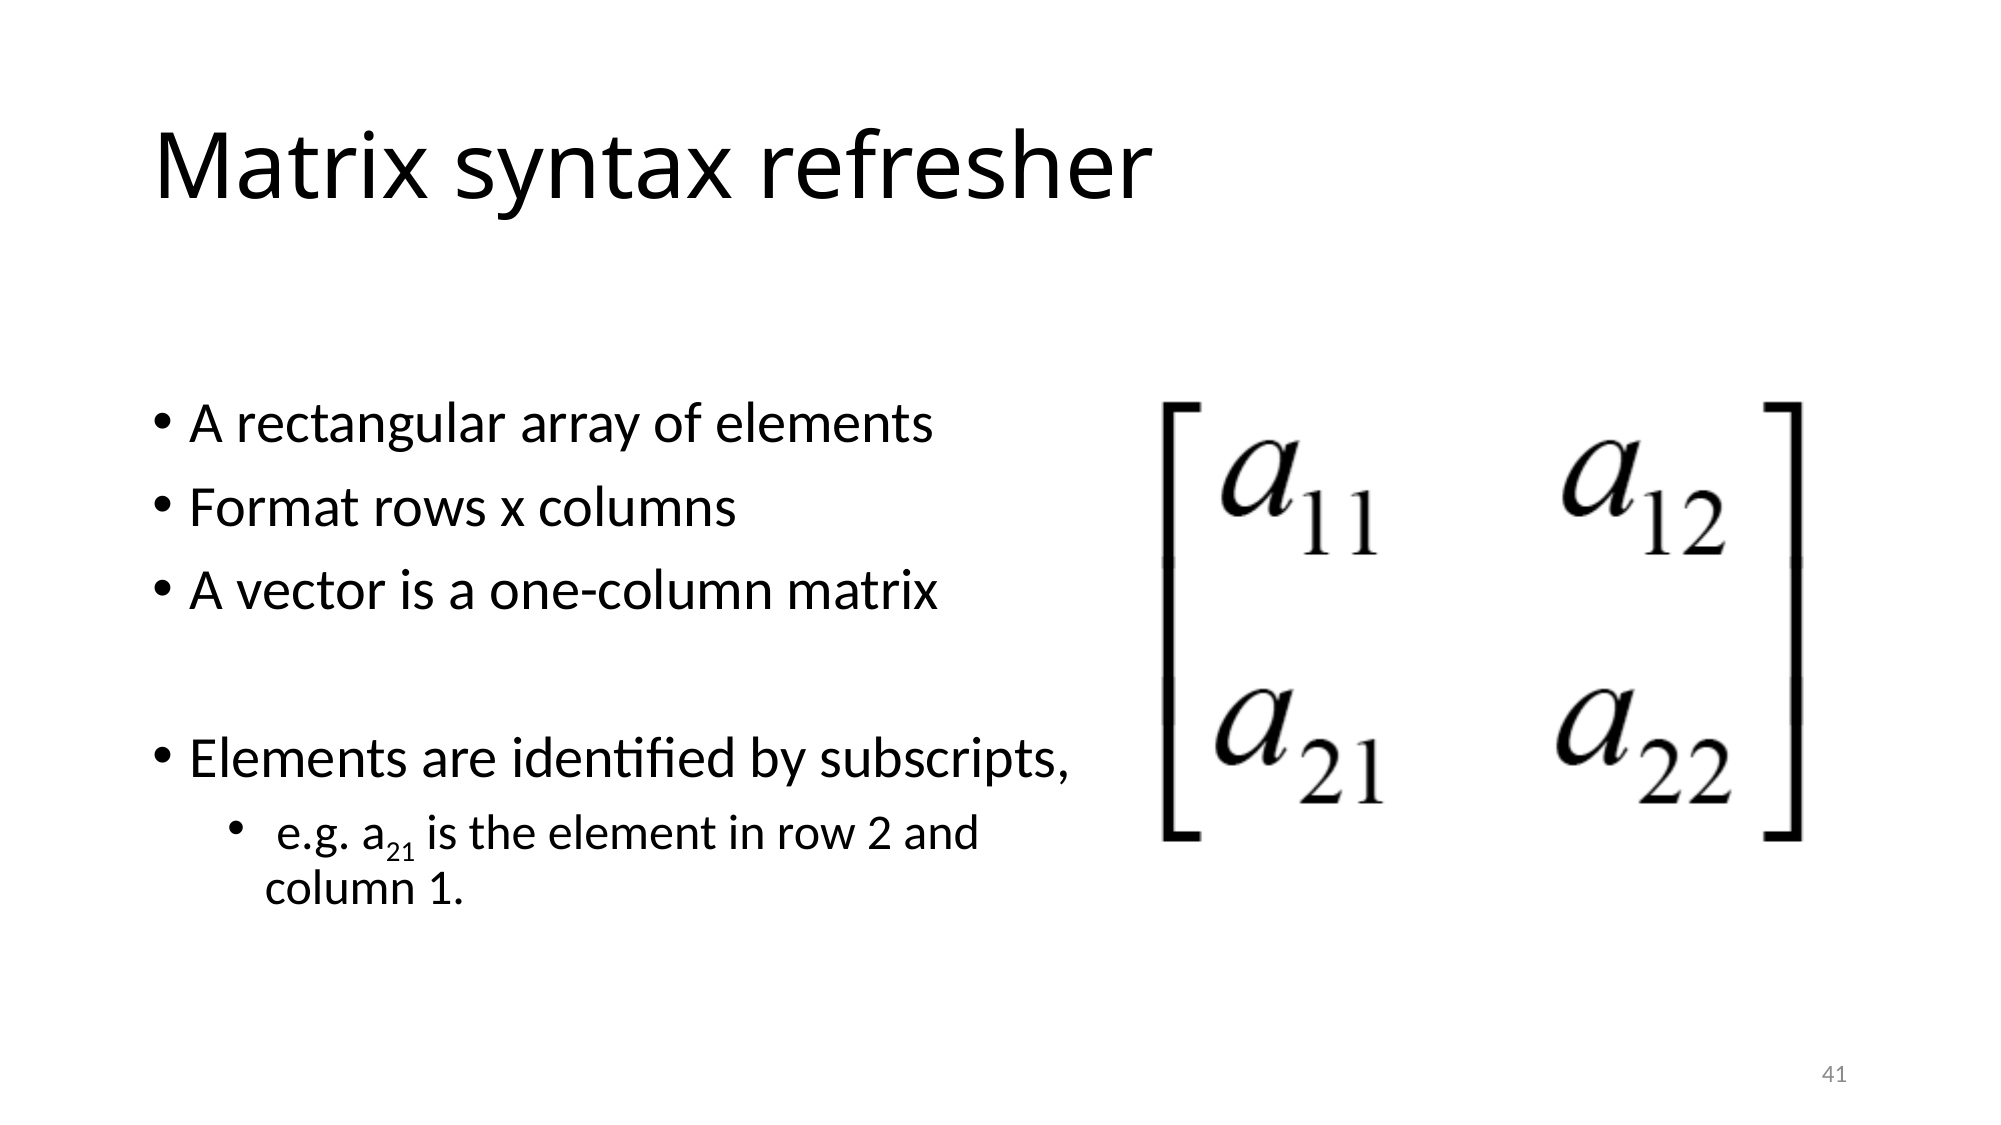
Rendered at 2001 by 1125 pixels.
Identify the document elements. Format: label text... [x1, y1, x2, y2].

list A rectangular array of elements Format rows x columns A vector is a one-column matrix Elements are identified by subscripts, e.g. a21 is the element in row 2 and column 1. [137, 384, 1119, 1125]
picture [1156, 384, 1819, 846]
title Matrix syntax refresher [137, 59, 1863, 278]
slide_number 41 [1412, 1042, 1863, 1103]
